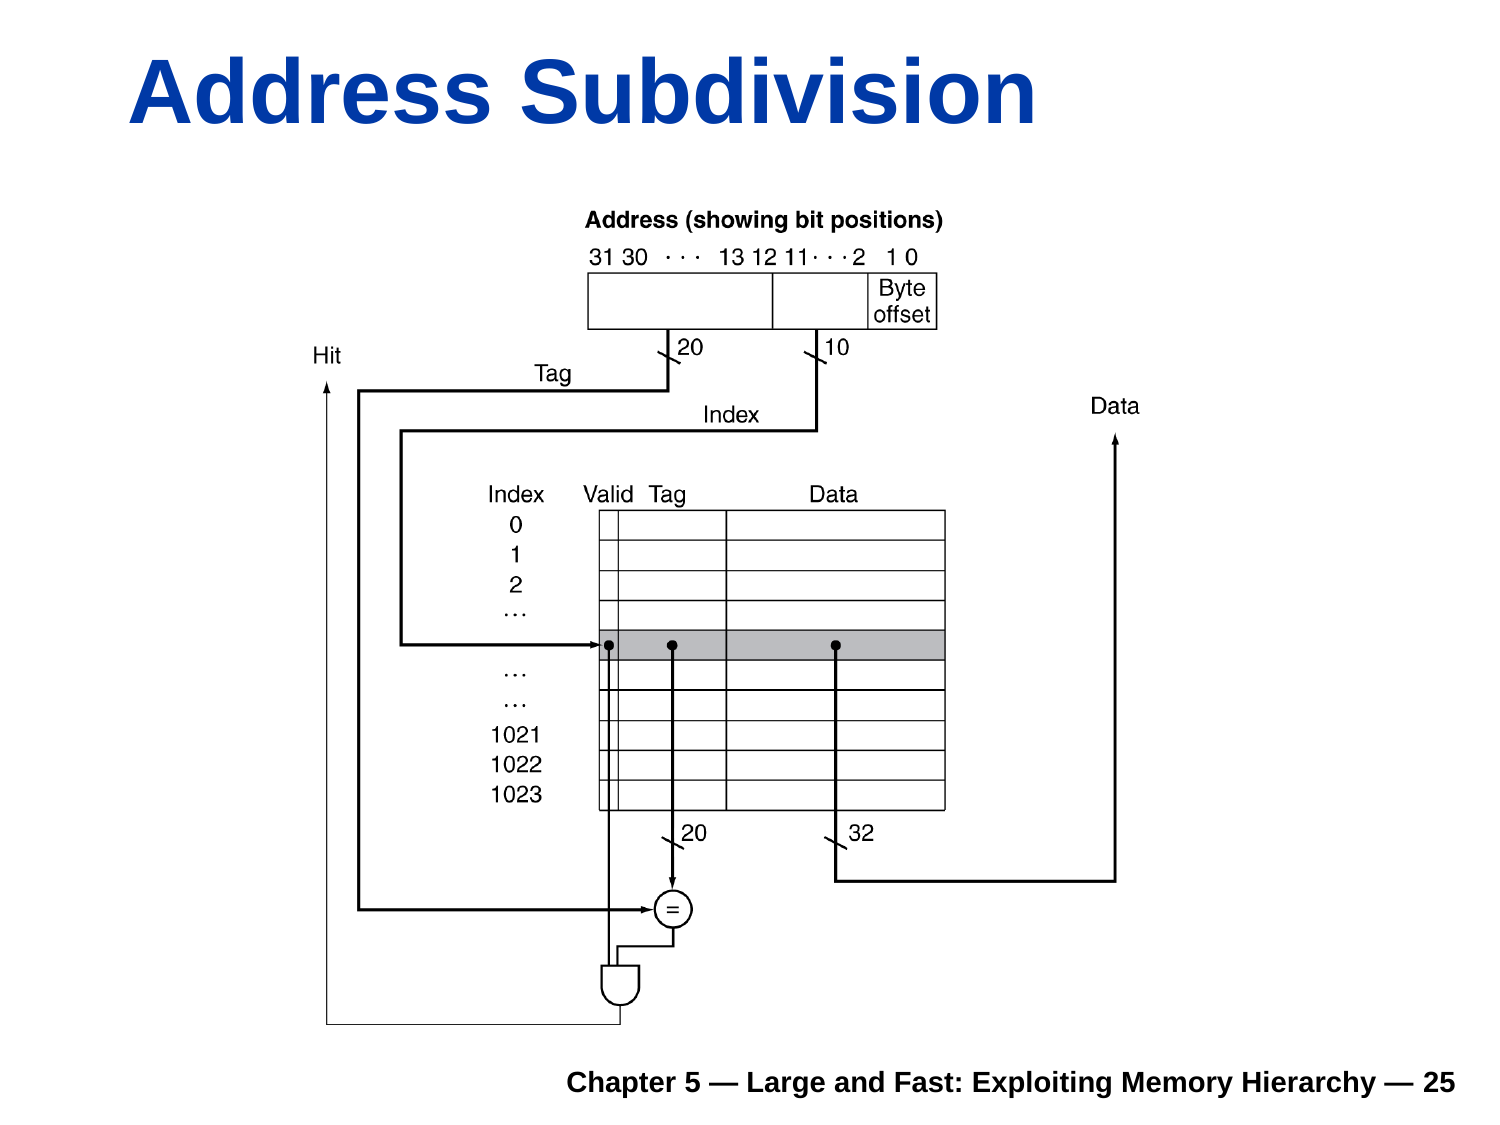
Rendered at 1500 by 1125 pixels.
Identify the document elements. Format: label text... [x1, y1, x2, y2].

title Address Subdivision [112, 23, 1468, 149]
footer Chapter 5 — Large and Fast: Exploiting Memory Hierarchy — 25 [277, 1046, 1471, 1106]
picture [312, 207, 1141, 1025]
